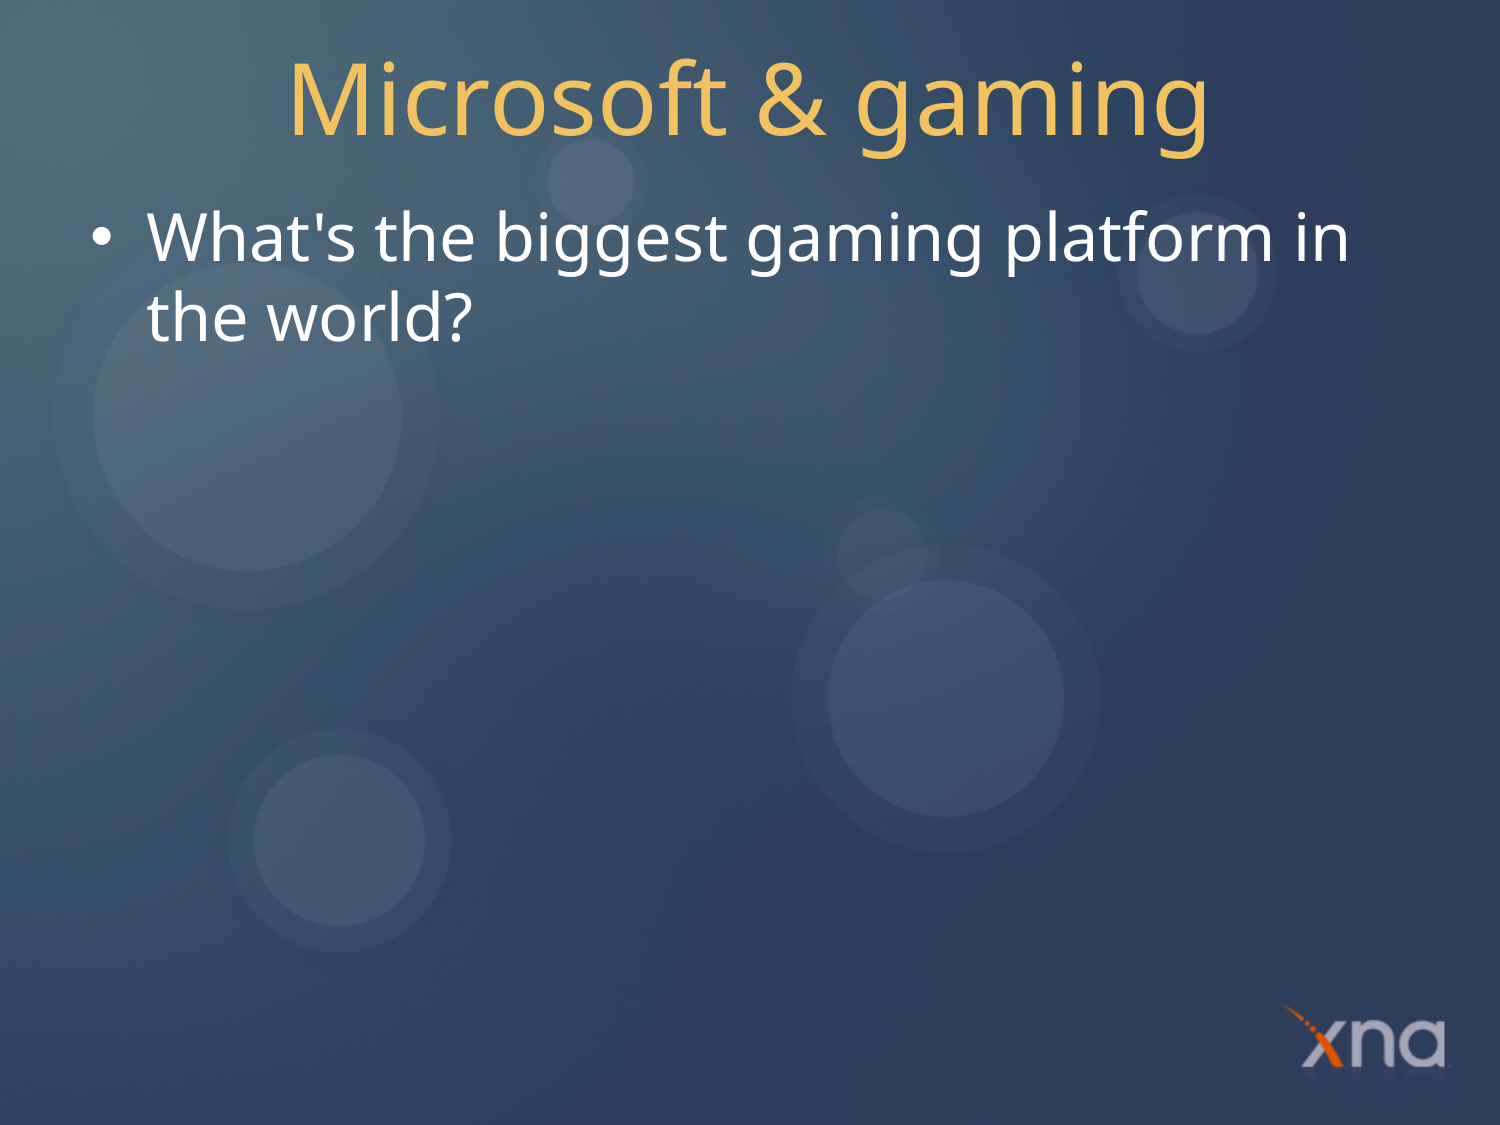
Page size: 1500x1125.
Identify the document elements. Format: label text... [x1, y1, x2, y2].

list What's the biggest gaming platform in the world? [74, 187, 1426, 1006]
title Microsoft & gaming [74, 1, 1426, 187]
picture [0, 0, 1500, 1125]
